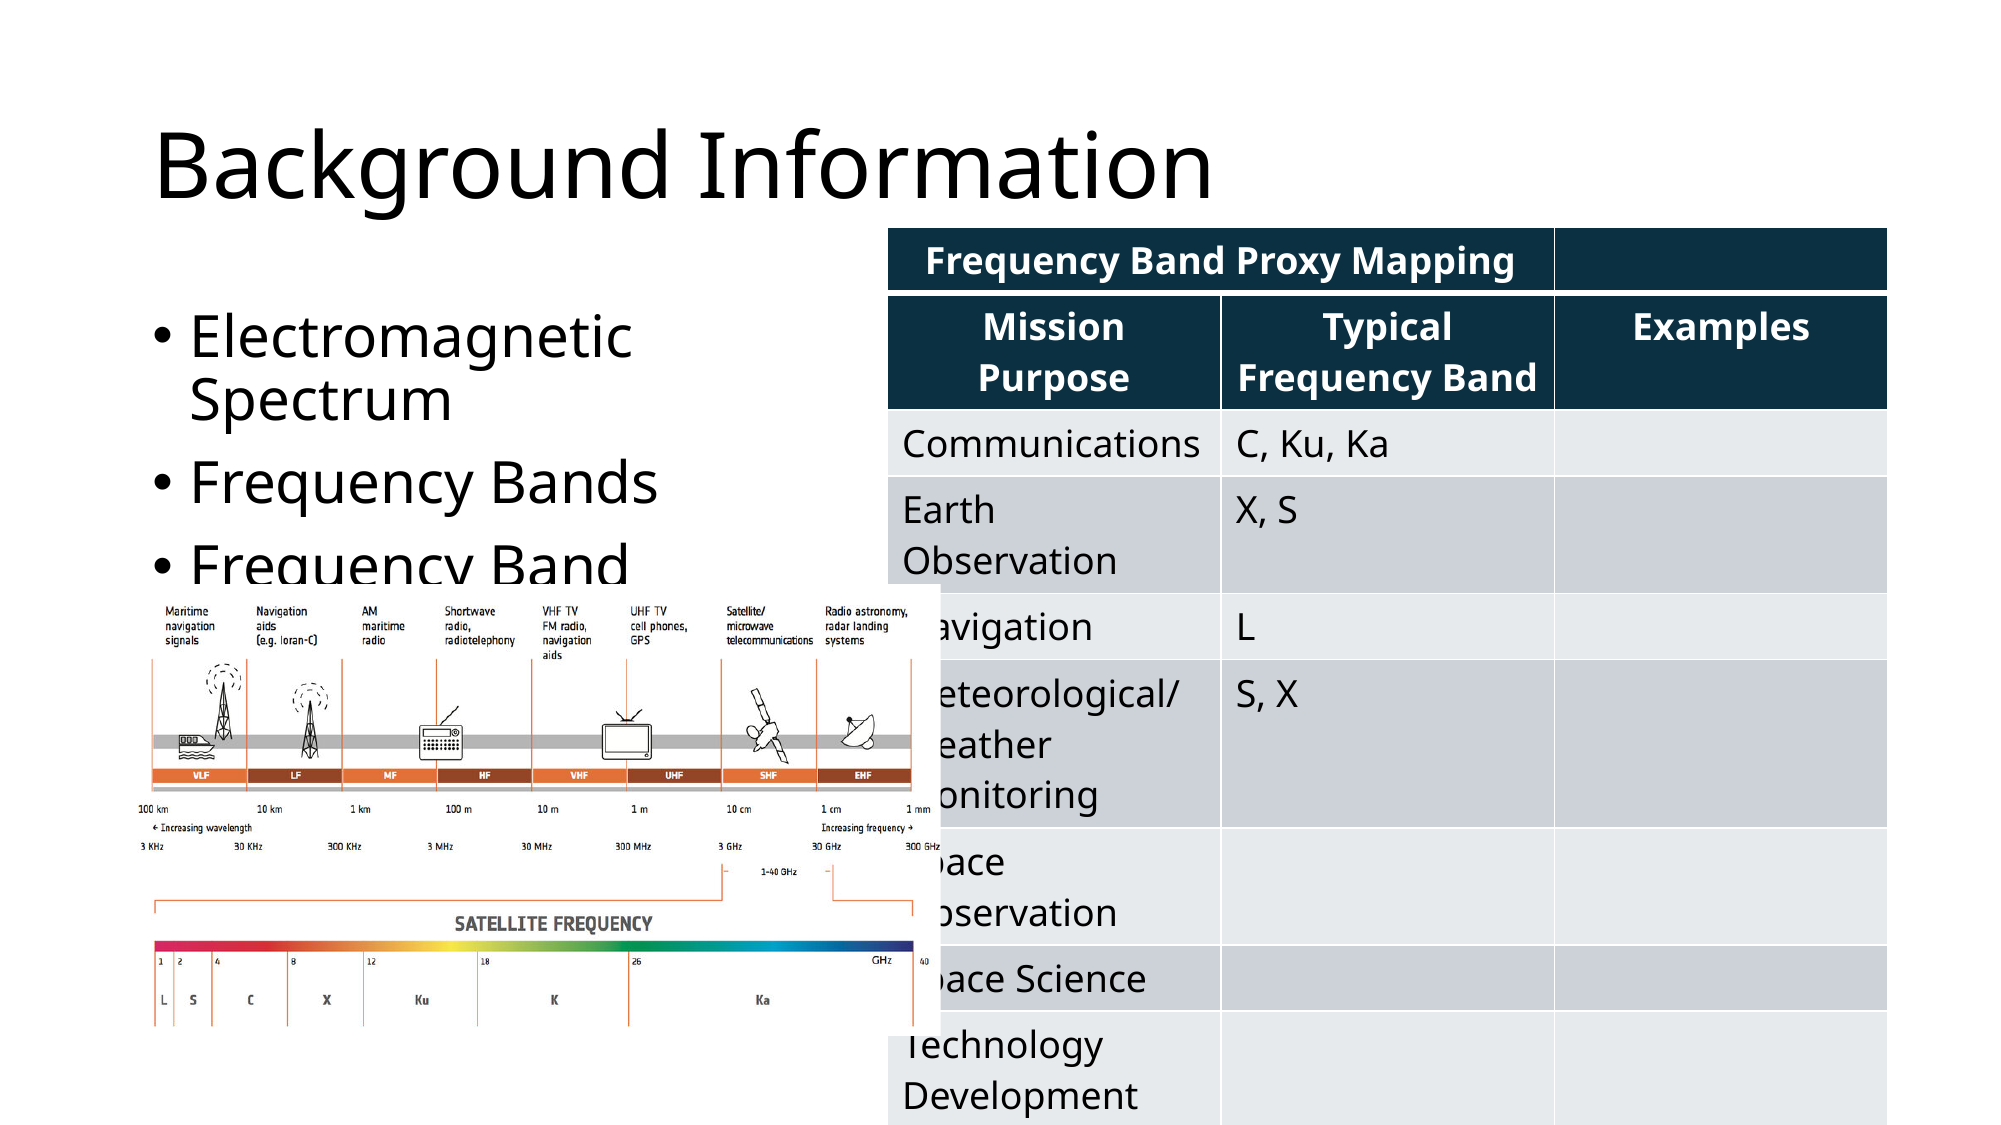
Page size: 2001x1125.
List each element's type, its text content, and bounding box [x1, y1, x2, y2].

table_cell L [1222, 594, 1554, 659]
table_cell [1555, 1012, 1887, 1125]
table_cell Examples [1555, 296, 1887, 409]
table_cell [1222, 946, 1554, 1010]
table_cell Mission Purpose [888, 296, 1220, 409]
table_cell Navigation [942, 594, 1220, 659]
table_cell Meteorological/Weather Monitoring [942, 660, 1220, 827]
picture [136, 584, 942, 1036]
table_cell [1555, 829, 1887, 944]
table_cell C, Ku, Ka [1222, 411, 1554, 475]
table_cell [1555, 660, 1887, 827]
table_cell Communications [888, 411, 1220, 475]
table_cell [1222, 1012, 1554, 1125]
table_cell [1555, 411, 1887, 475]
table_cell Typical Frequency Band [1222, 296, 1554, 409]
table_cell [1222, 829, 1554, 944]
table_cell X, S [1222, 477, 1554, 593]
table_cell Earth Observation [888, 477, 1220, 593]
table_cell Space Science [942, 946, 1220, 1010]
table_cell Space Observation [942, 829, 1220, 944]
table_cell Technology Development [888, 1012, 1220, 1125]
table_header [1555, 228, 1887, 290]
table_cell [1555, 477, 1887, 593]
table_cell S, X [1222, 660, 1554, 827]
title Background Information [137, 59, 1863, 278]
table_header Frequency Band Proxy Mapping [888, 228, 1554, 290]
table_cell [1555, 946, 1887, 1010]
list Electromagnetic Spectrum Frequency Bands Frequency Band Proxy Mapping [137, 299, 766, 584]
table_cell [1555, 594, 1887, 659]
